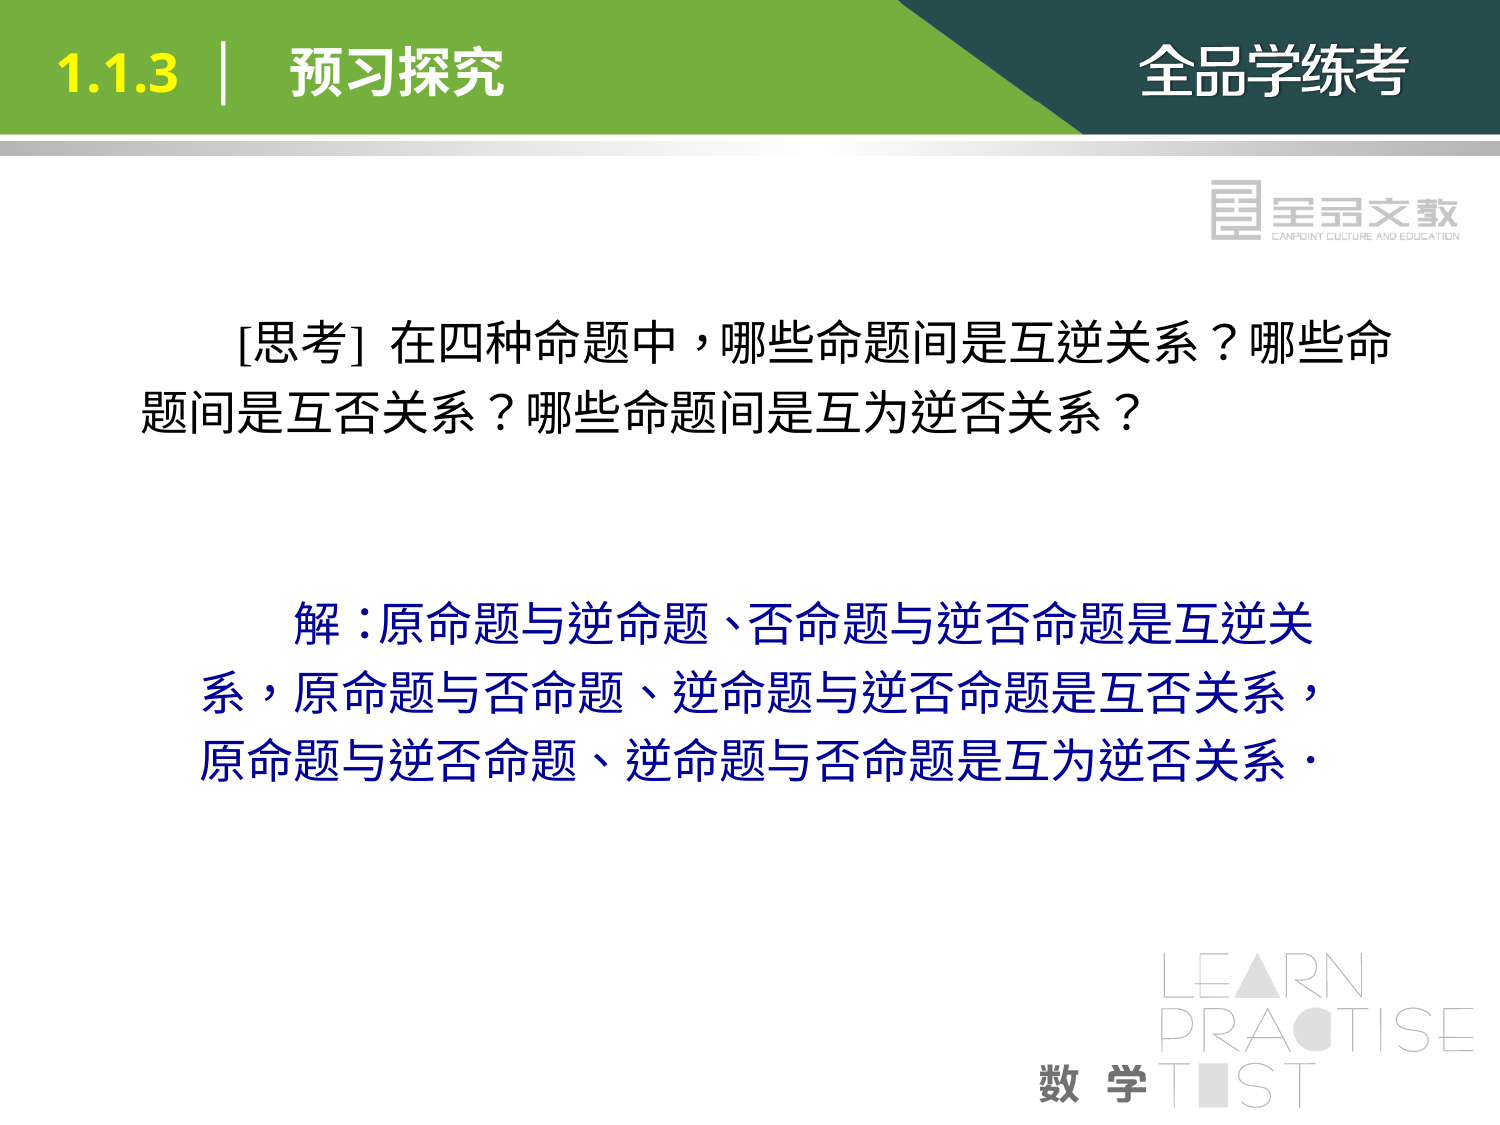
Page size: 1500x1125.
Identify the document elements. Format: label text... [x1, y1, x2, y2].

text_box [140, 304, 1396, 781]
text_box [198, 585, 1319, 968]
text_box 1.1.3 │ 预习探究 [41, 30, 1057, 111]
picture [0, 0, 1500, 1125]
